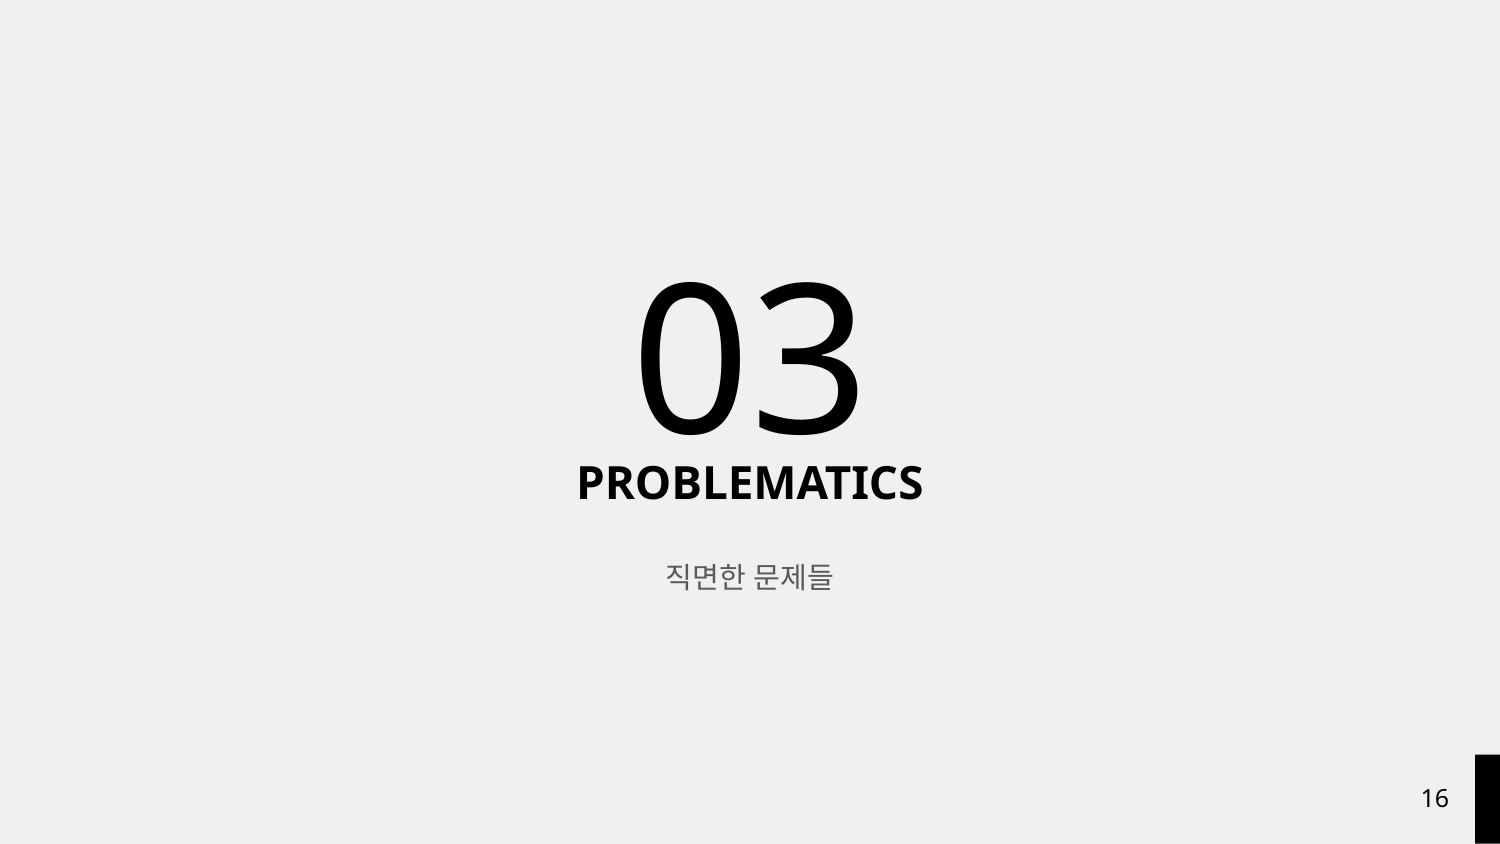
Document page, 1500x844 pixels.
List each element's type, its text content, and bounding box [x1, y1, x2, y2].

title 03 [486, 266, 1014, 436]
subtitle PROBLEMATICS [511, 458, 989, 504]
slide_number ‹#› [1389, 766, 1480, 832]
subtitle 직면한 문제들 [543, 526, 957, 627]
